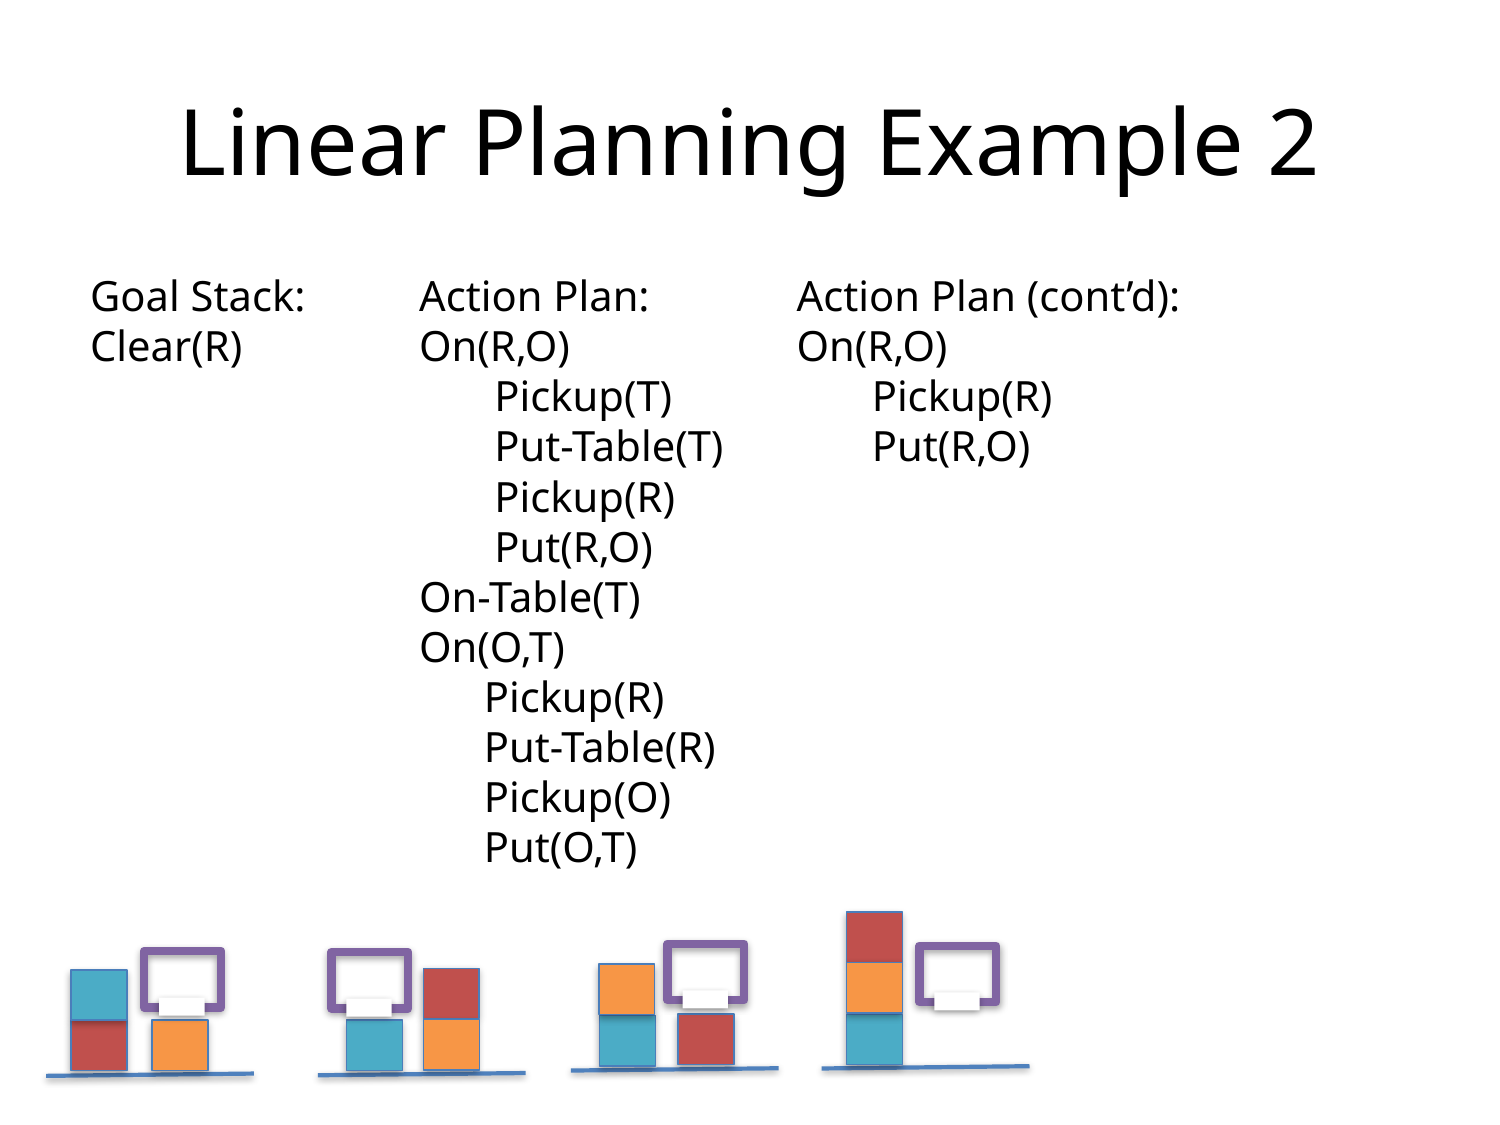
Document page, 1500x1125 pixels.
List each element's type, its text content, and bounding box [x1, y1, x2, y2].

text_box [919, 945, 997, 1011]
list Goal Stack: Clear(R) [75, 262, 336, 662]
text_box [70, 969, 128, 1021]
text_box [70, 1027, 128, 1071]
text_box [677, 1018, 735, 1065]
text_box [598, 963, 655, 1015]
text_box [846, 911, 903, 962]
text_box [346, 1024, 403, 1071]
text_box [846, 962, 903, 1014]
text_box [423, 968, 480, 1019]
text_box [143, 950, 222, 1016]
title Linear Planning Example 2 [75, 45, 1425, 233]
text_box [151, 1023, 209, 1071]
text_box Action Plan: On(R,O) Pickup(T) Put-Table(T) Pickup(R) Put(R,O) On-Table(T) On(O,T) Pickup(R) Put-Table(R) Pickup(O) Put(O,T) [404, 262, 781, 944]
text_box [599, 1022, 656, 1066]
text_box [667, 943, 745, 1009]
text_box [821, 1065, 1030, 1069]
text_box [317, 1072, 526, 1076]
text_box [45, 1073, 255, 1077]
text_box [846, 1020, 903, 1064]
text_box [423, 1019, 480, 1071]
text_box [331, 951, 409, 1017]
text_box Action Plan (cont’d): On(R,O) Pickup(R) Put(R,O) [781, 262, 1405, 944]
